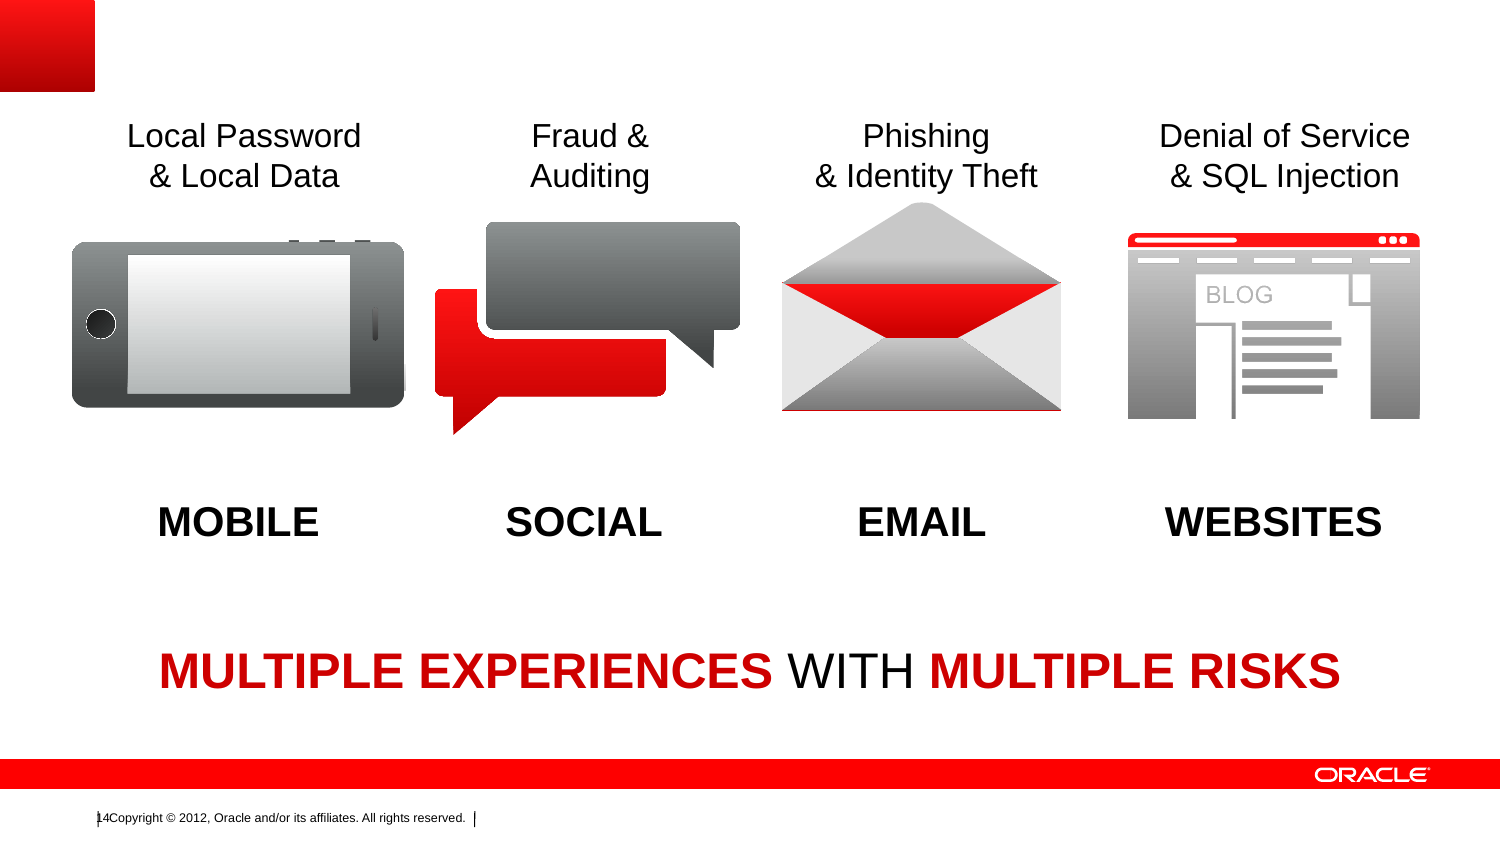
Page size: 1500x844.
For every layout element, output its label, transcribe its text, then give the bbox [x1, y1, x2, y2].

text_box Local Password & Local Data [112, 106, 378, 201]
text_box Phishing & Identity Theft [799, 106, 1054, 200]
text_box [781, 201, 1062, 411]
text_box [1127, 232, 1420, 420]
text_box SOCIAL [490, 486, 678, 552]
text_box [434, 221, 741, 436]
text_box Denial of Service & SQL Injection [1144, 106, 1426, 201]
text_box Fraud & Auditing [515, 106, 666, 201]
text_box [154, 156, 323, 492]
text_box MOBILE [142, 486, 335, 552]
text_box MULTIPLE EXPERIENCES WITH MULTIPLE RISKS [143, 631, 1357, 706]
text_box EMAIL [842, 486, 1002, 552]
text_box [0, 760, 1500, 844]
text_box WEBSITES [1150, 486, 1398, 552]
